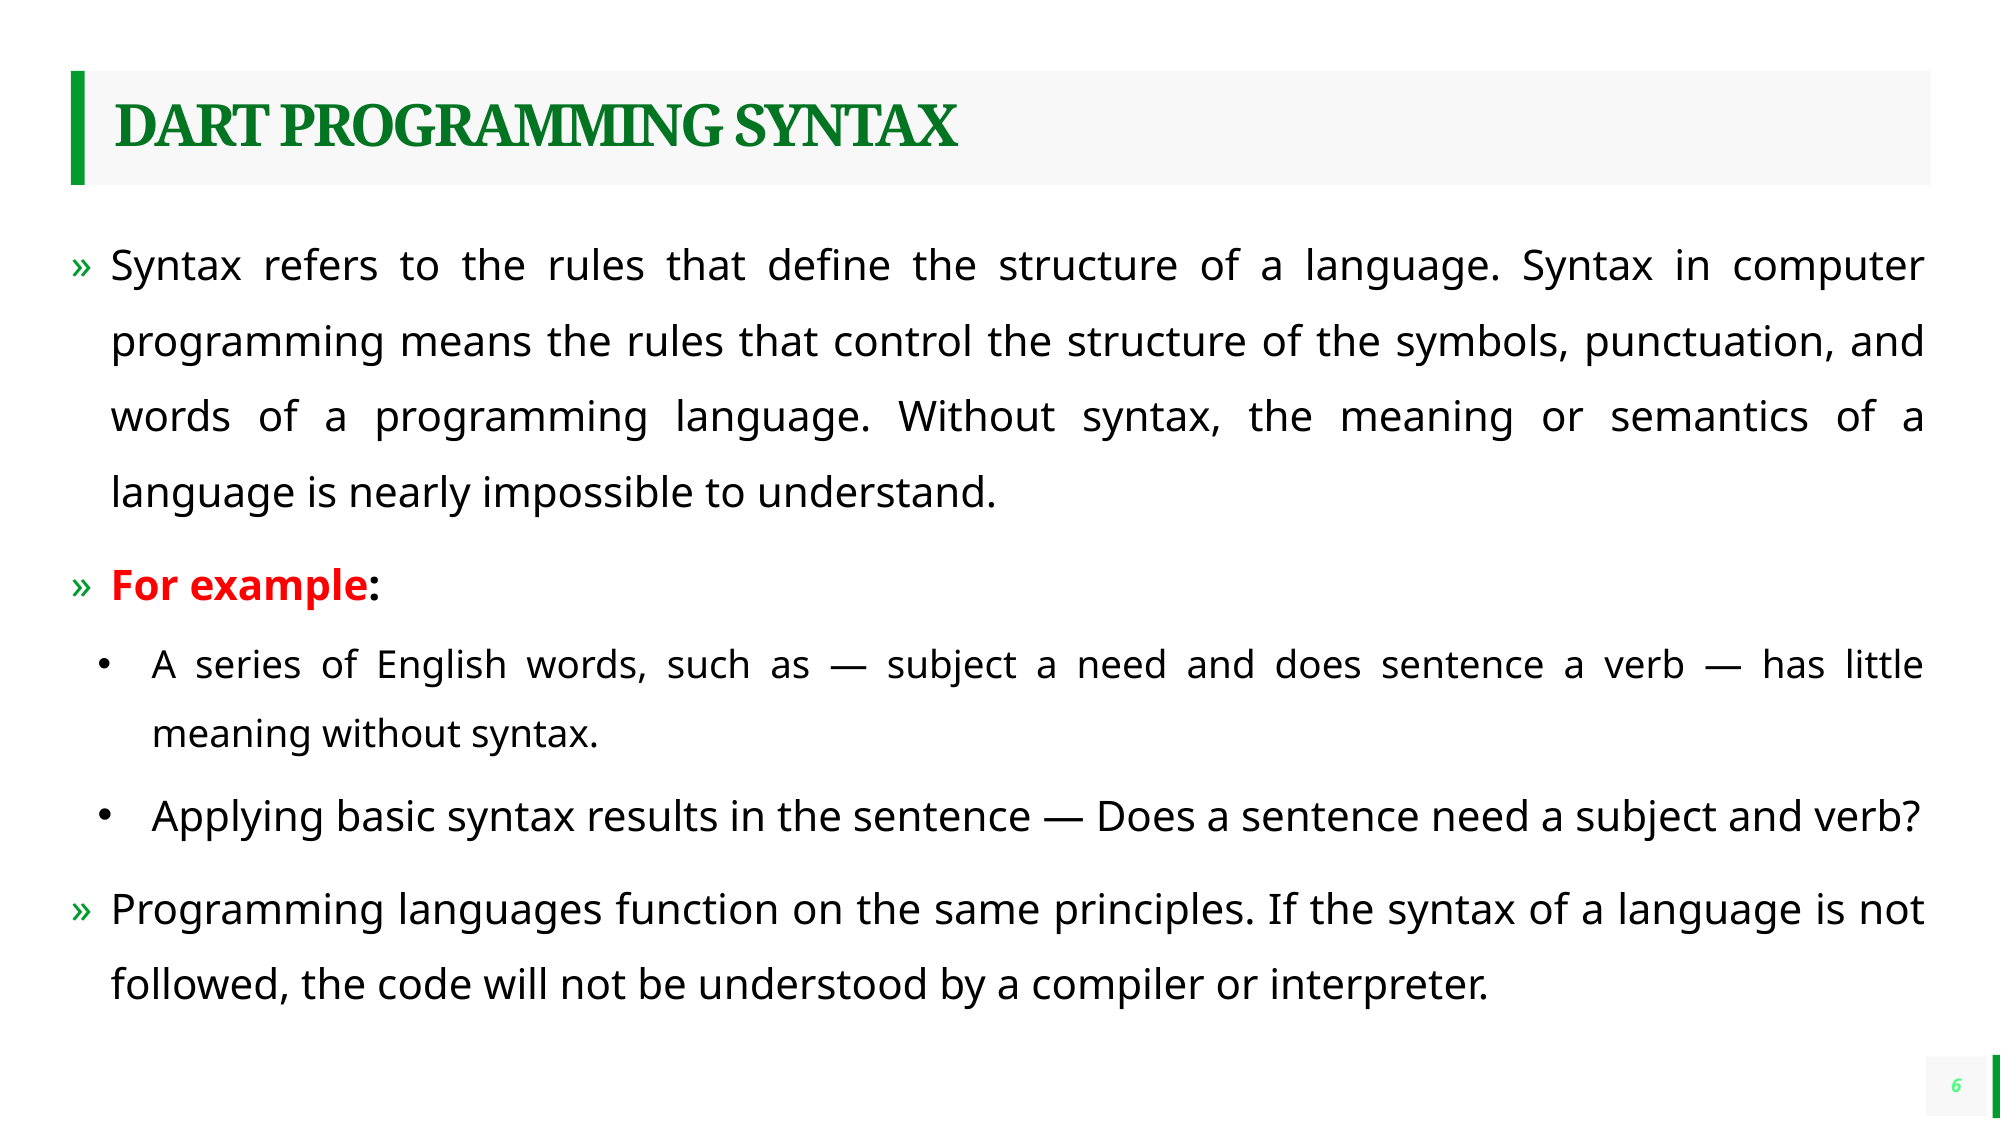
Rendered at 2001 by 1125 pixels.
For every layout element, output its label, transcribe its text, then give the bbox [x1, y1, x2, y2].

slide_number 6 [1925, 1056, 1987, 1117]
list Syntax refers to the rules that define the structure of a language. Syntax in computer programming means the rules that control the structure of the symbols, punctuation, and words of a programming language. Without syntax, the meaning or semantics of a language is nearly impossible to understand. For example: A series of English words, such as — subject a need and does sentence a verb — has little meaning without syntax. Applying basic syntax results in the sentence — Does a sentence need a subject and verb? Programming languages function on the same principles. If the syntax of a language is not followed, the code will not be understood by a compiler or interpreter. [70, 213, 1926, 1083]
title DART PROGRAMMING SYNTAX [84, 70, 1932, 185]
